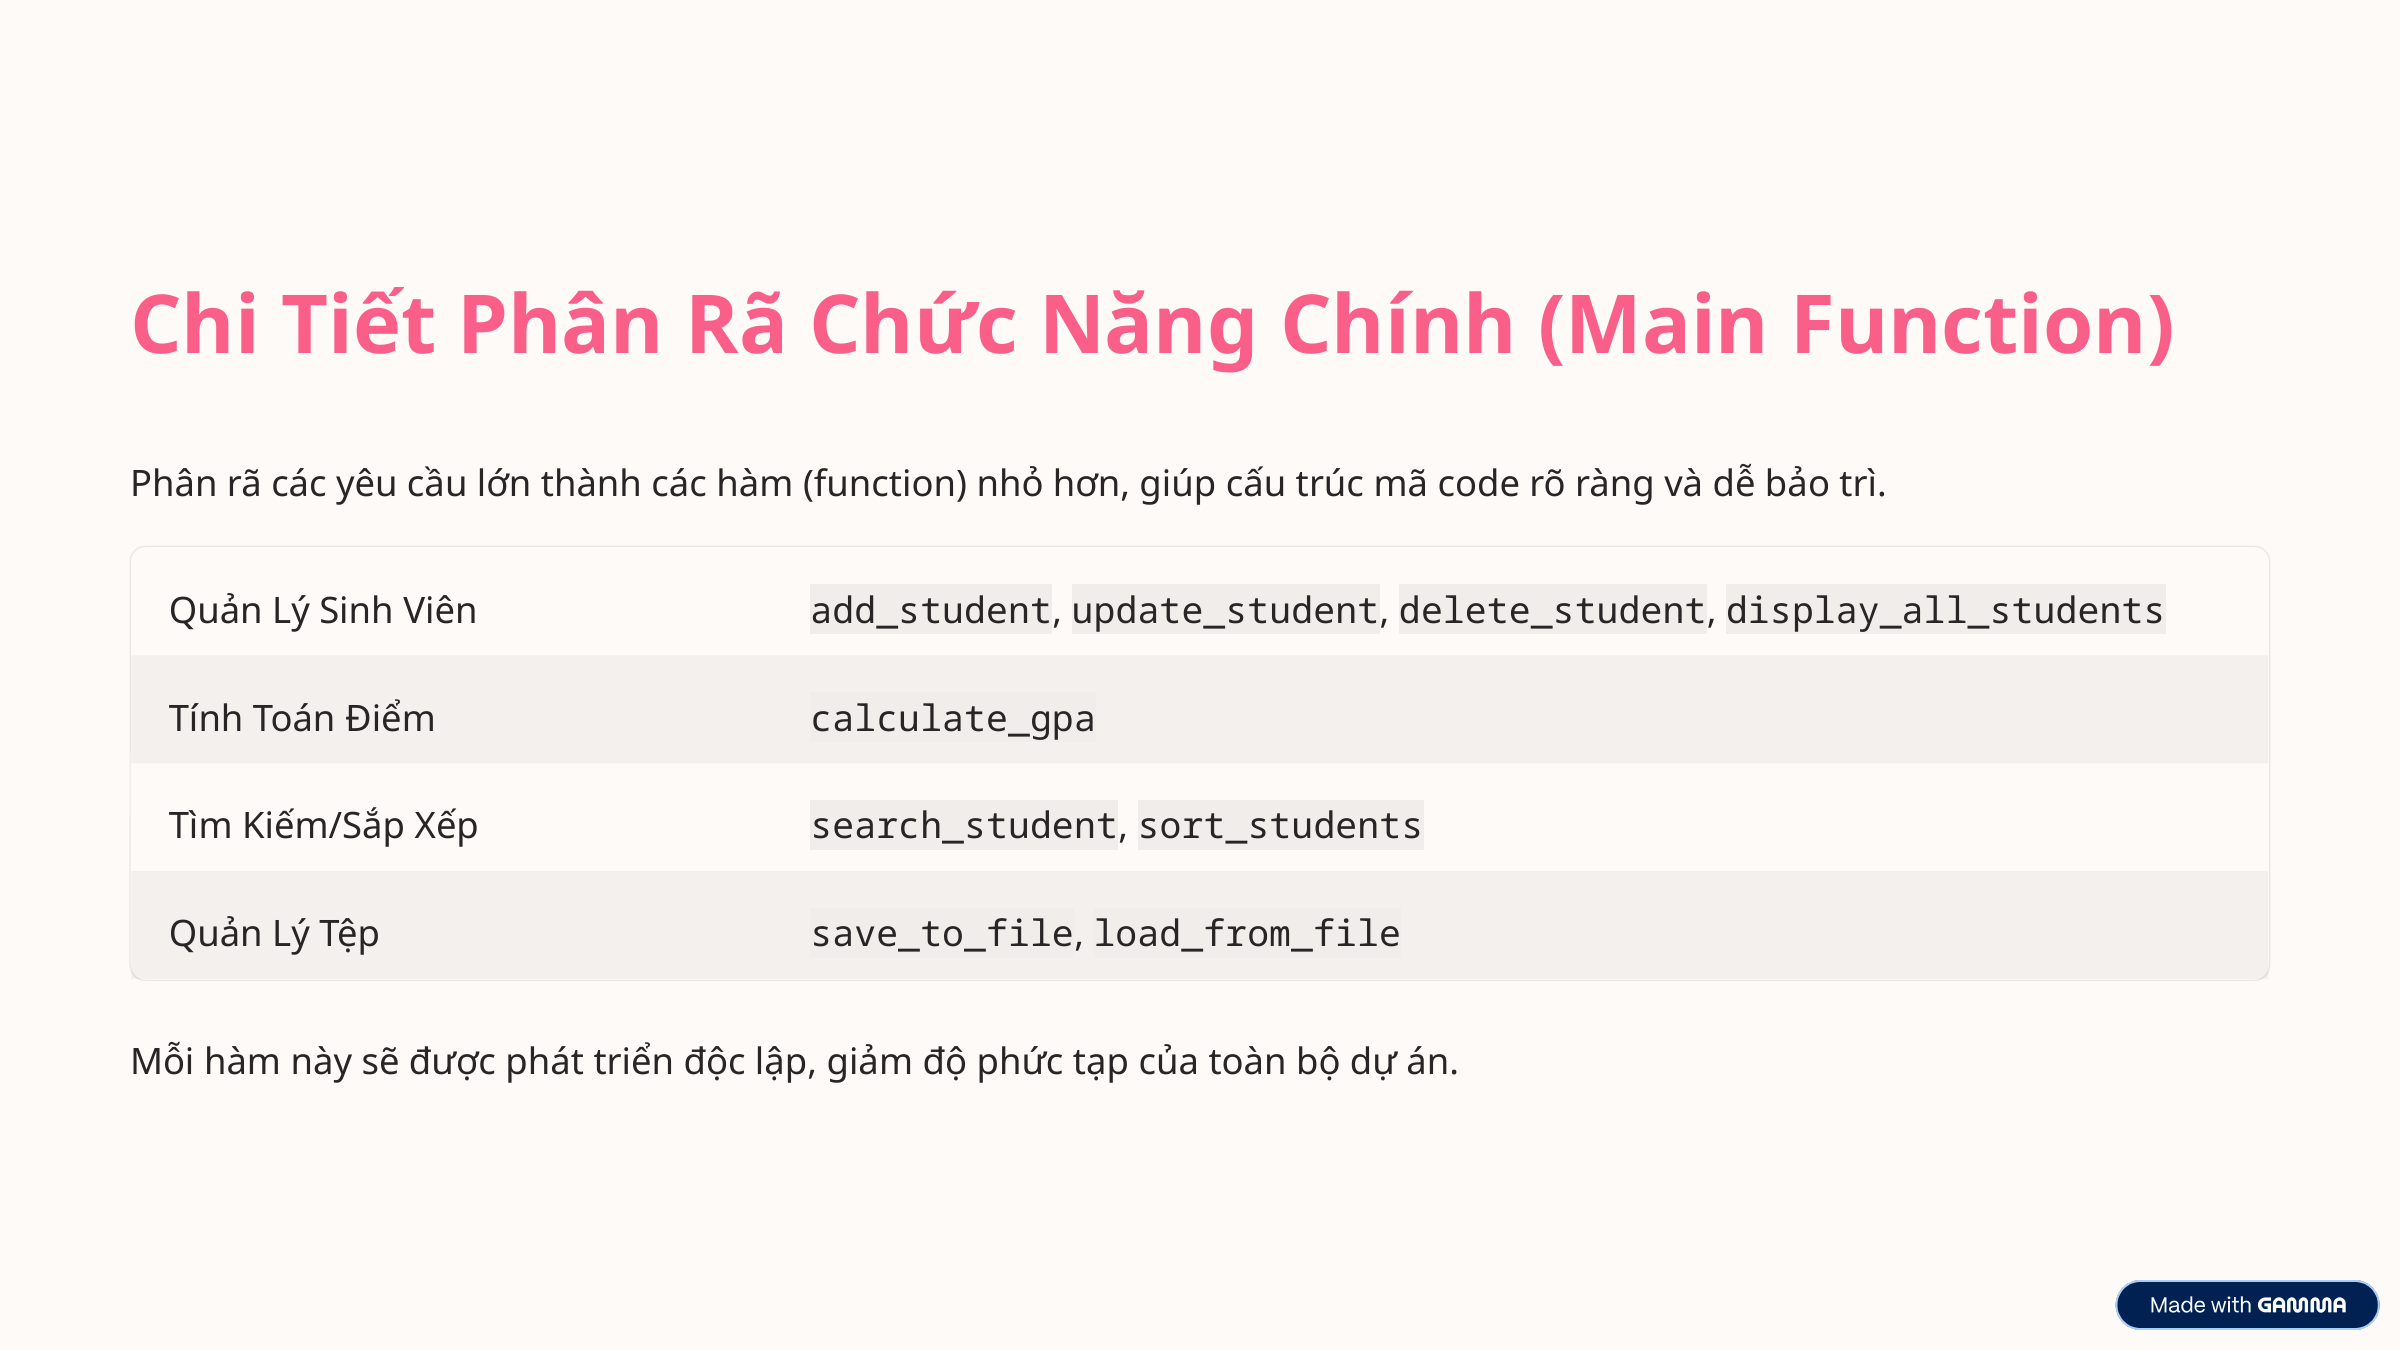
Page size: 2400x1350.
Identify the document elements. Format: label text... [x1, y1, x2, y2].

text_box Mỗi hàm này sẽ được phát triển độc lập, giảm độ phức tạp của toàn bộ dự án. [130, 1022, 2270, 1082]
text_box add_student, update_student, delete_student, display_all_students [810, 571, 2232, 632]
text_box [131, 763, 2269, 871]
text_box [131, 871, 2269, 980]
text_box calculate_gpa [810, 679, 2232, 740]
text_box search_student, sort_students [810, 786, 2232, 848]
text_box Quản Lý Tệp [168, 894, 735, 955]
text_box Tìm Kiếm/Sắp Xếp [168, 786, 735, 847]
text_box [131, 655, 2269, 763]
text_box Tính Toán Điểm [168, 678, 735, 739]
text_box save_to_file, load_from_file [810, 894, 2232, 956]
text_box Chi Tiết Phân Rã Chức Năng Chính (Main Function) [130, 268, 2069, 371]
text_box Phân rã các yêu cầu lớn thành các hàm (function) nhỏ hơn, giúp cấu trúc mã code rõ ràng và dễ bảo trì. [130, 444, 2270, 505]
text_box Quản Lý Sinh Viên [168, 571, 735, 631]
picture [2106, 1271, 2389, 1339]
text_box [131, 547, 2269, 655]
